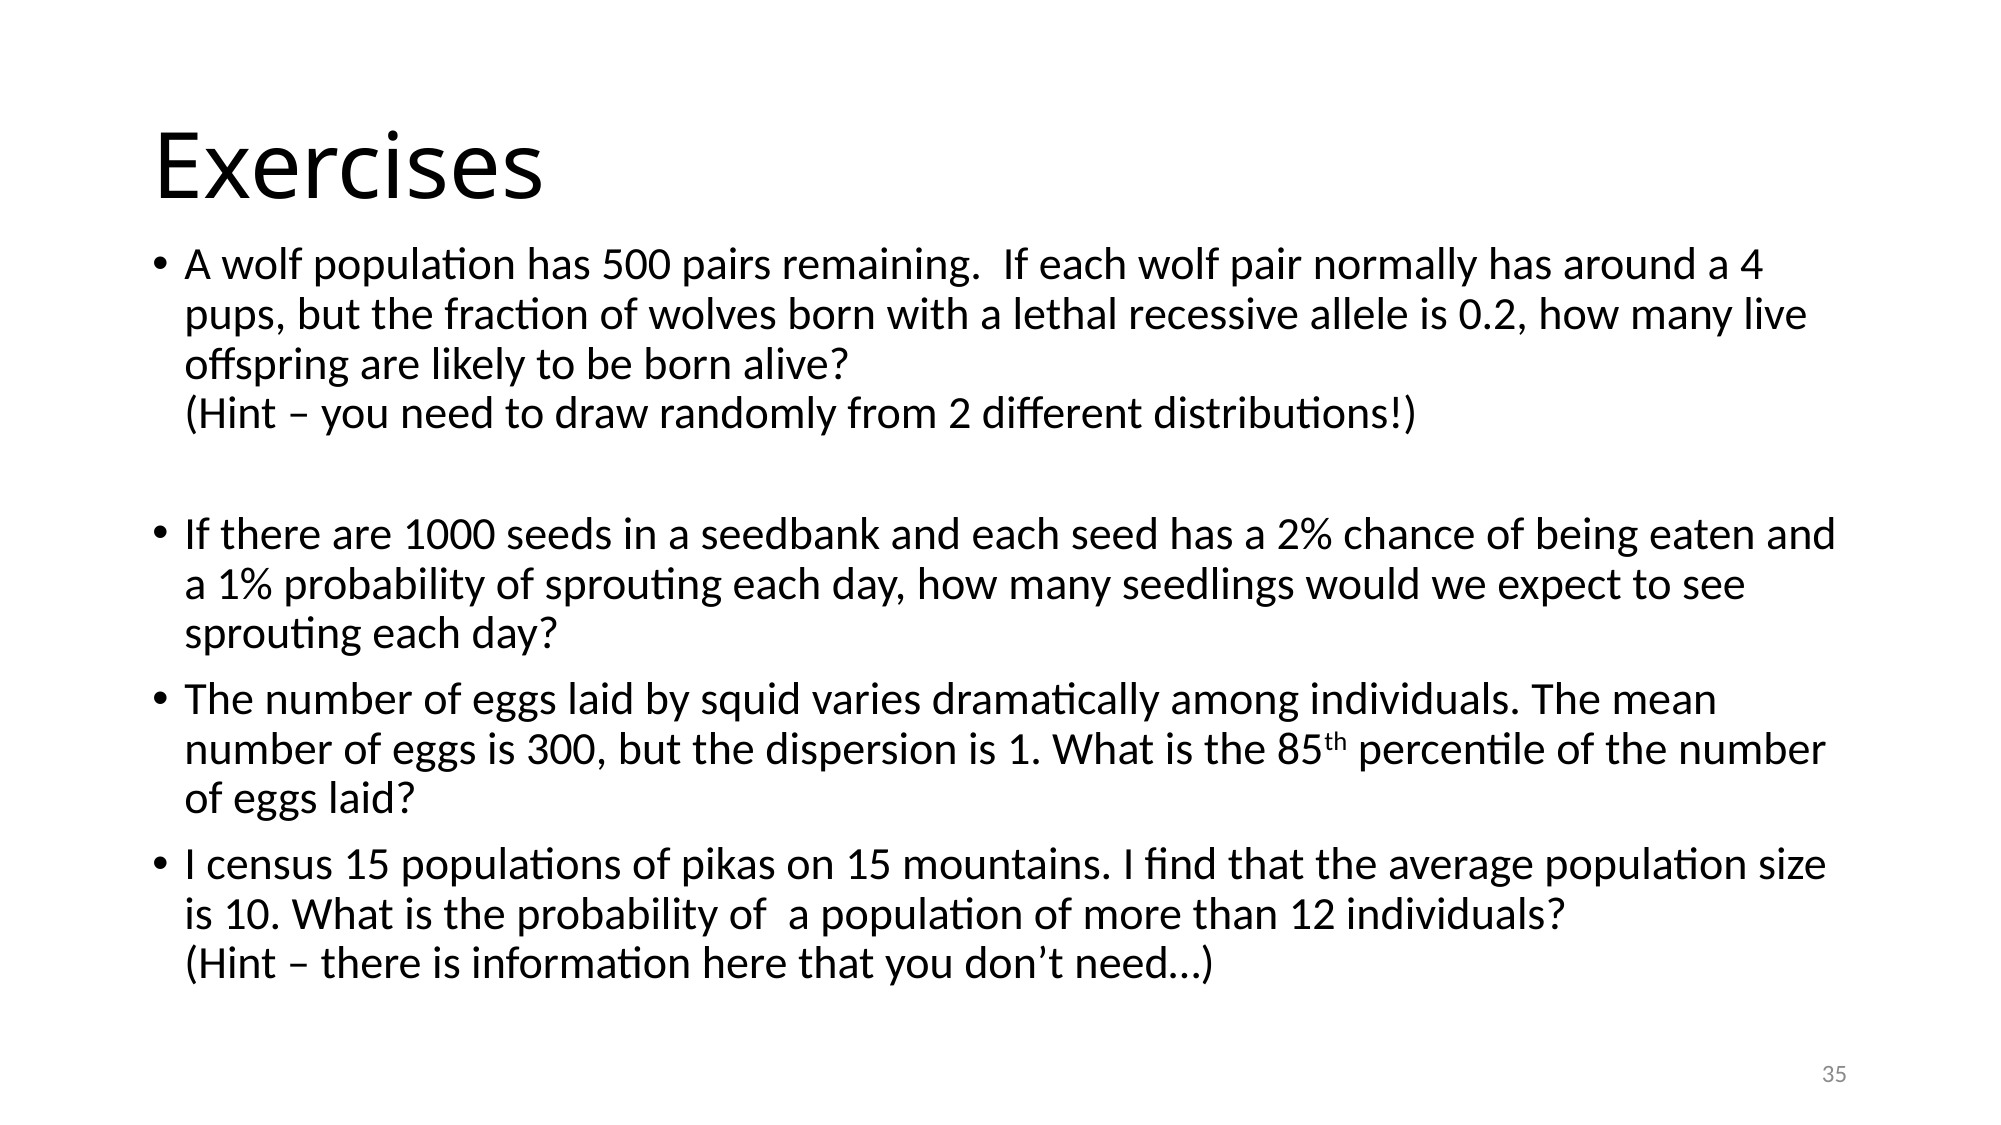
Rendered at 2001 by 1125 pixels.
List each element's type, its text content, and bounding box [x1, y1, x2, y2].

slide_number 35 [1412, 1042, 1863, 1103]
list A wolf population has 500 pairs remaining. If each wolf pair normally has around a 4 pups, but the fraction of wolves born with a lethal recessive allele is 0.2, how many live offspring are likely to be born alive? (Hint – you need to draw randomly from 2 different distributions!) If there are 1000 seeds in a seedbank and each seed has a 2% chance of being eaten and a 1% probability of sprouting each day, how many seedlings would we expect to see sprouting each day? The number of eggs laid by squid varies dramatically among individuals. The mean number of eggs is 300, but the dispersion is 1. What is the 85th percentile of the number of eggs laid? I census 15 populations of pikas on 15 mountains. I find that the average population size is 10. What is the probability of a population of more than 12 individuals? (Hint – there is information here that you don’t need…) [137, 232, 1863, 1014]
title Exercises [137, 59, 1863, 232]
